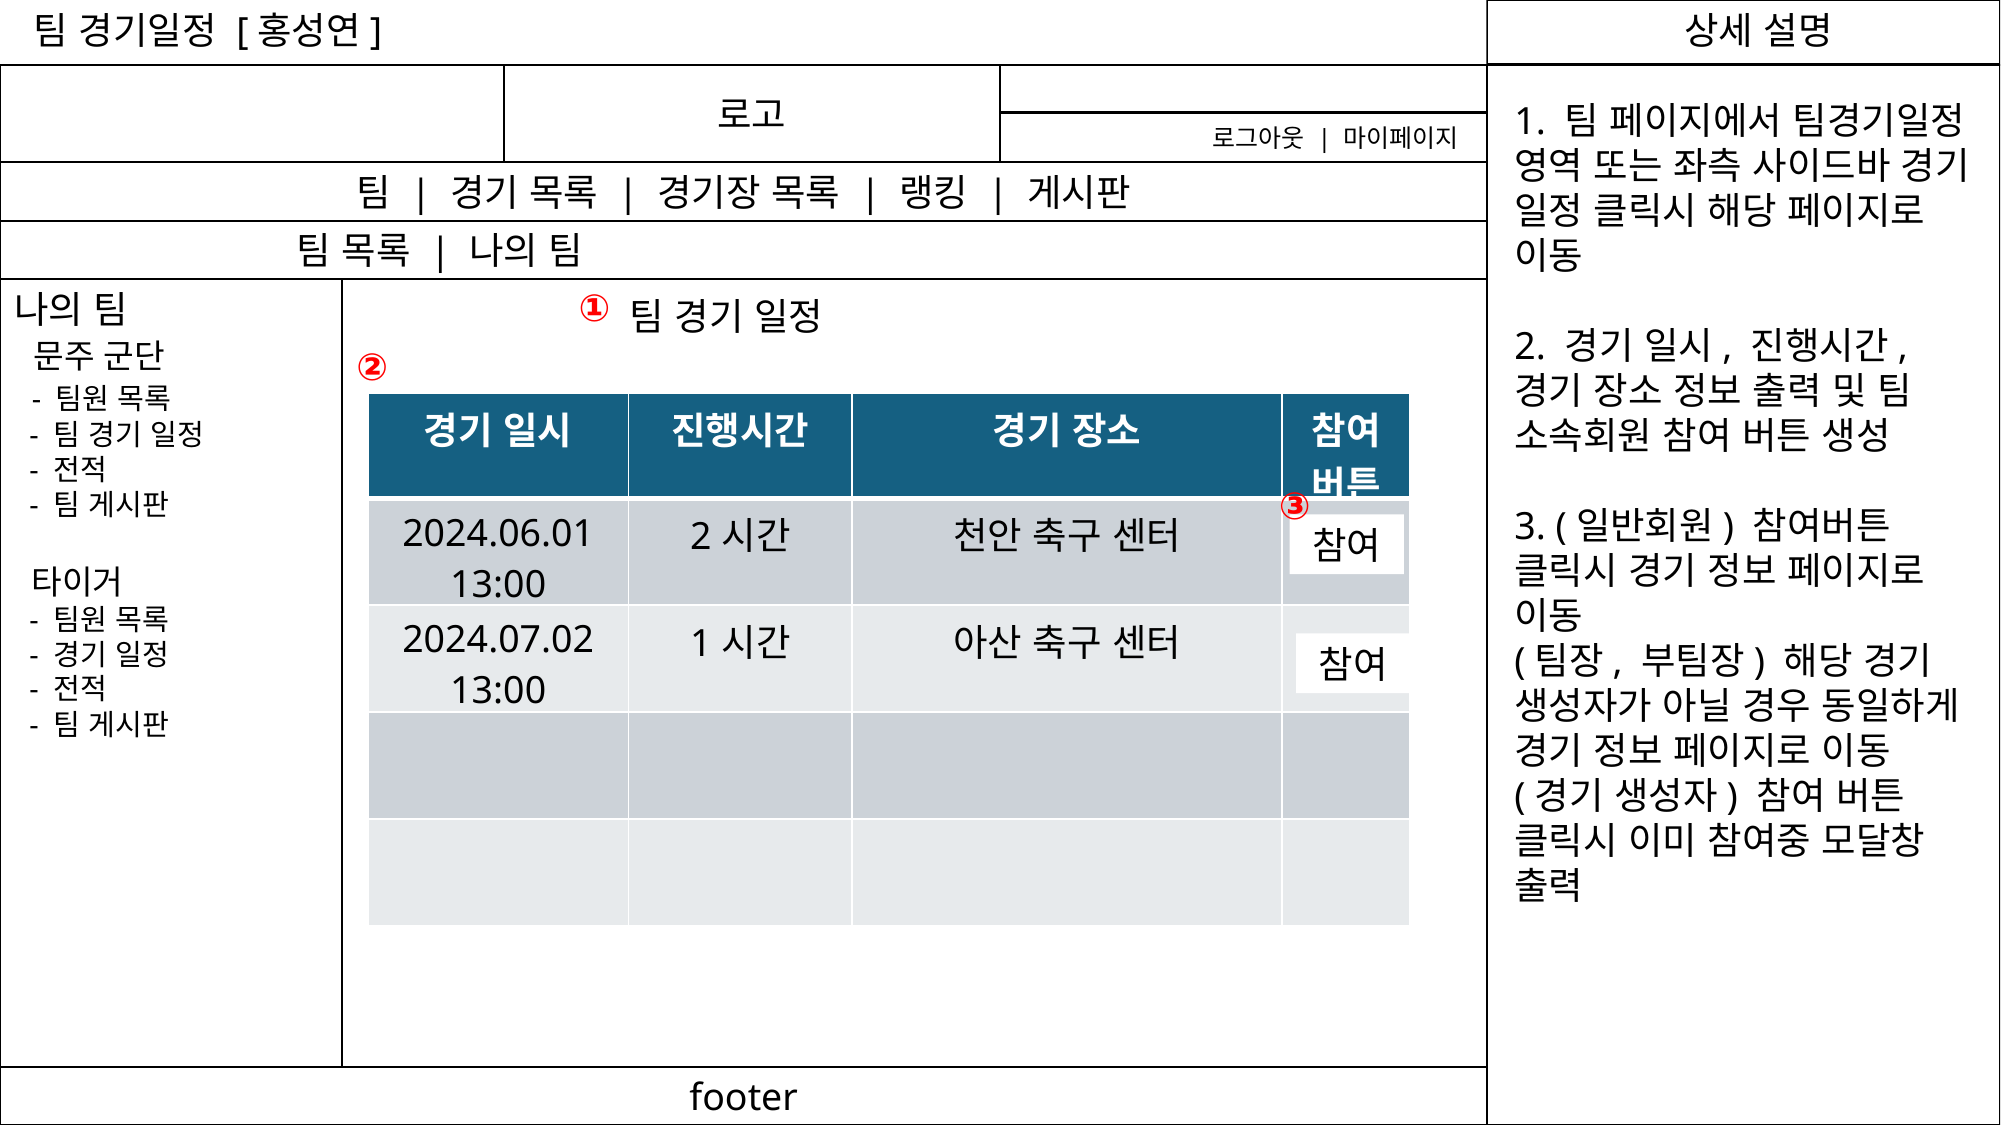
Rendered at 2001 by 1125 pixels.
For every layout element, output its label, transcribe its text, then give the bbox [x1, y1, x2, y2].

table_cell [1283, 606, 1409, 711]
text_box 팀 목록 | 나의 팀 [0, 219, 1489, 281]
text_box 로그아웃 | 마이페이지 [998, 111, 1489, 164]
text_box footer [0, 1068, 1489, 1125]
table_cell [853, 820, 1281, 925]
table_cell 천안 축구 센터 [853, 501, 1281, 604]
table_cell 1시간 [629, 606, 851, 711]
table_cell [369, 713, 628, 818]
table_cell 2시간 [629, 501, 851, 604]
text_box ① [564, 281, 616, 337]
text_box 나의 팀 문주 군단 - 팀원 목록 - 팀 경기 일정 - 전적 - 팀 게시판 타이거 - 팀원 목록 - 경기 일정 - 전적 - 팀 게시판 [0, 277, 343, 1068]
table_cell [1283, 501, 1409, 604]
text_box [0, 63, 503, 161]
text_box [1001, 63, 1489, 111]
text_box 로고 [503, 63, 1001, 161]
text_box [343, 281, 1489, 1068]
text_box 1. 팀 페이지에서 팀경기일정 영역 또는 좌측 사이드바 경기 일정 클릭시 해당 페이지로 이동 2. 경기 일시, 진행시간, 경기 장소 정보 출력 및 팀 소속회원 참여 버튼 생성 3. (일반회원) 참여버튼 클릭시 경기 정보 페이지로 이동 (팀장, 부팀장) 해당 경기 생성자가 아닐 경우 동일하게 경기 정보 페이지로 이동 (경기 생성자) 참여 버튼 클릭시 이미 참여중 모달창 출력 [1499, 89, 1993, 915]
table_cell [629, 713, 851, 818]
table_cell [853, 713, 1281, 818]
text_box 팀 | 경기 목록 | 경기장 목록 | 랭킹 | 게시판 [0, 161, 1489, 219]
text_box ③ [1264, 474, 1316, 535]
table_cell [369, 820, 628, 925]
table_cell 2024.06.01 13:00 [369, 501, 628, 604]
table_cell [1283, 820, 1409, 925]
text_box 팀 경기 일정 [615, 285, 873, 346]
table_cell [1283, 713, 1409, 818]
table_header 경기 일시 [369, 394, 628, 496]
text_box 참여 [1296, 633, 1411, 694]
text_box ② [341, 335, 393, 395]
table_header 참여버튼 [1283, 394, 1409, 496]
table_header 진행시간 [629, 394, 851, 496]
table_cell 아산 축구 센터 [853, 606, 1281, 711]
table_cell 2024.07.02 13:00 [369, 606, 628, 711]
table_header 경기 장소 [853, 394, 1281, 496]
text_box 참여 [1289, 514, 1404, 575]
text_box 팀 경기일정 [홍성연] [19, 0, 398, 60]
table_cell [629, 820, 851, 925]
